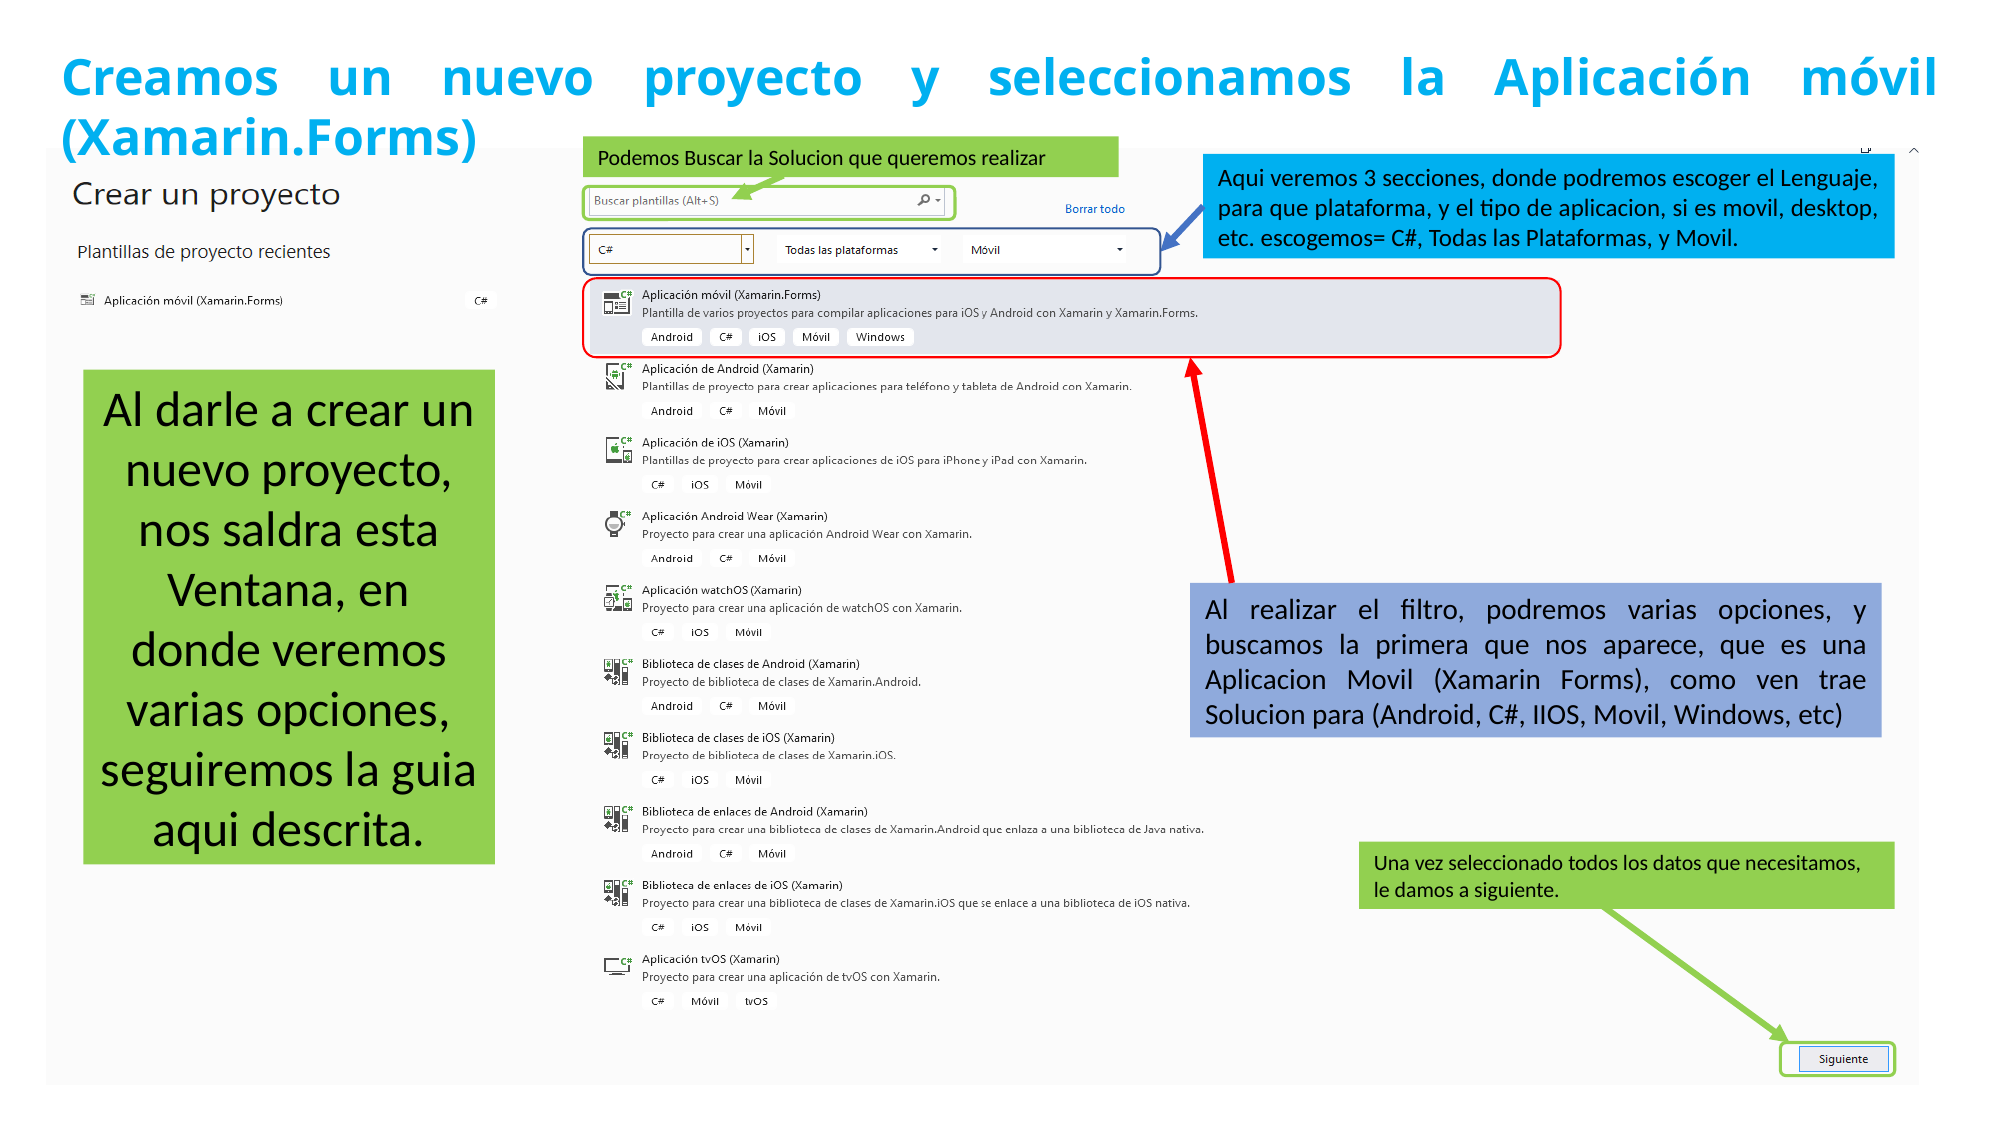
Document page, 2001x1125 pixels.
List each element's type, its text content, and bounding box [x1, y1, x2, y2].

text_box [46, 136, 1919, 1085]
text_box Creamos un nuevo proyecto y seleccionamos la Aplicación móvil (Xamarin.Forms) [46, 37, 1954, 173]
